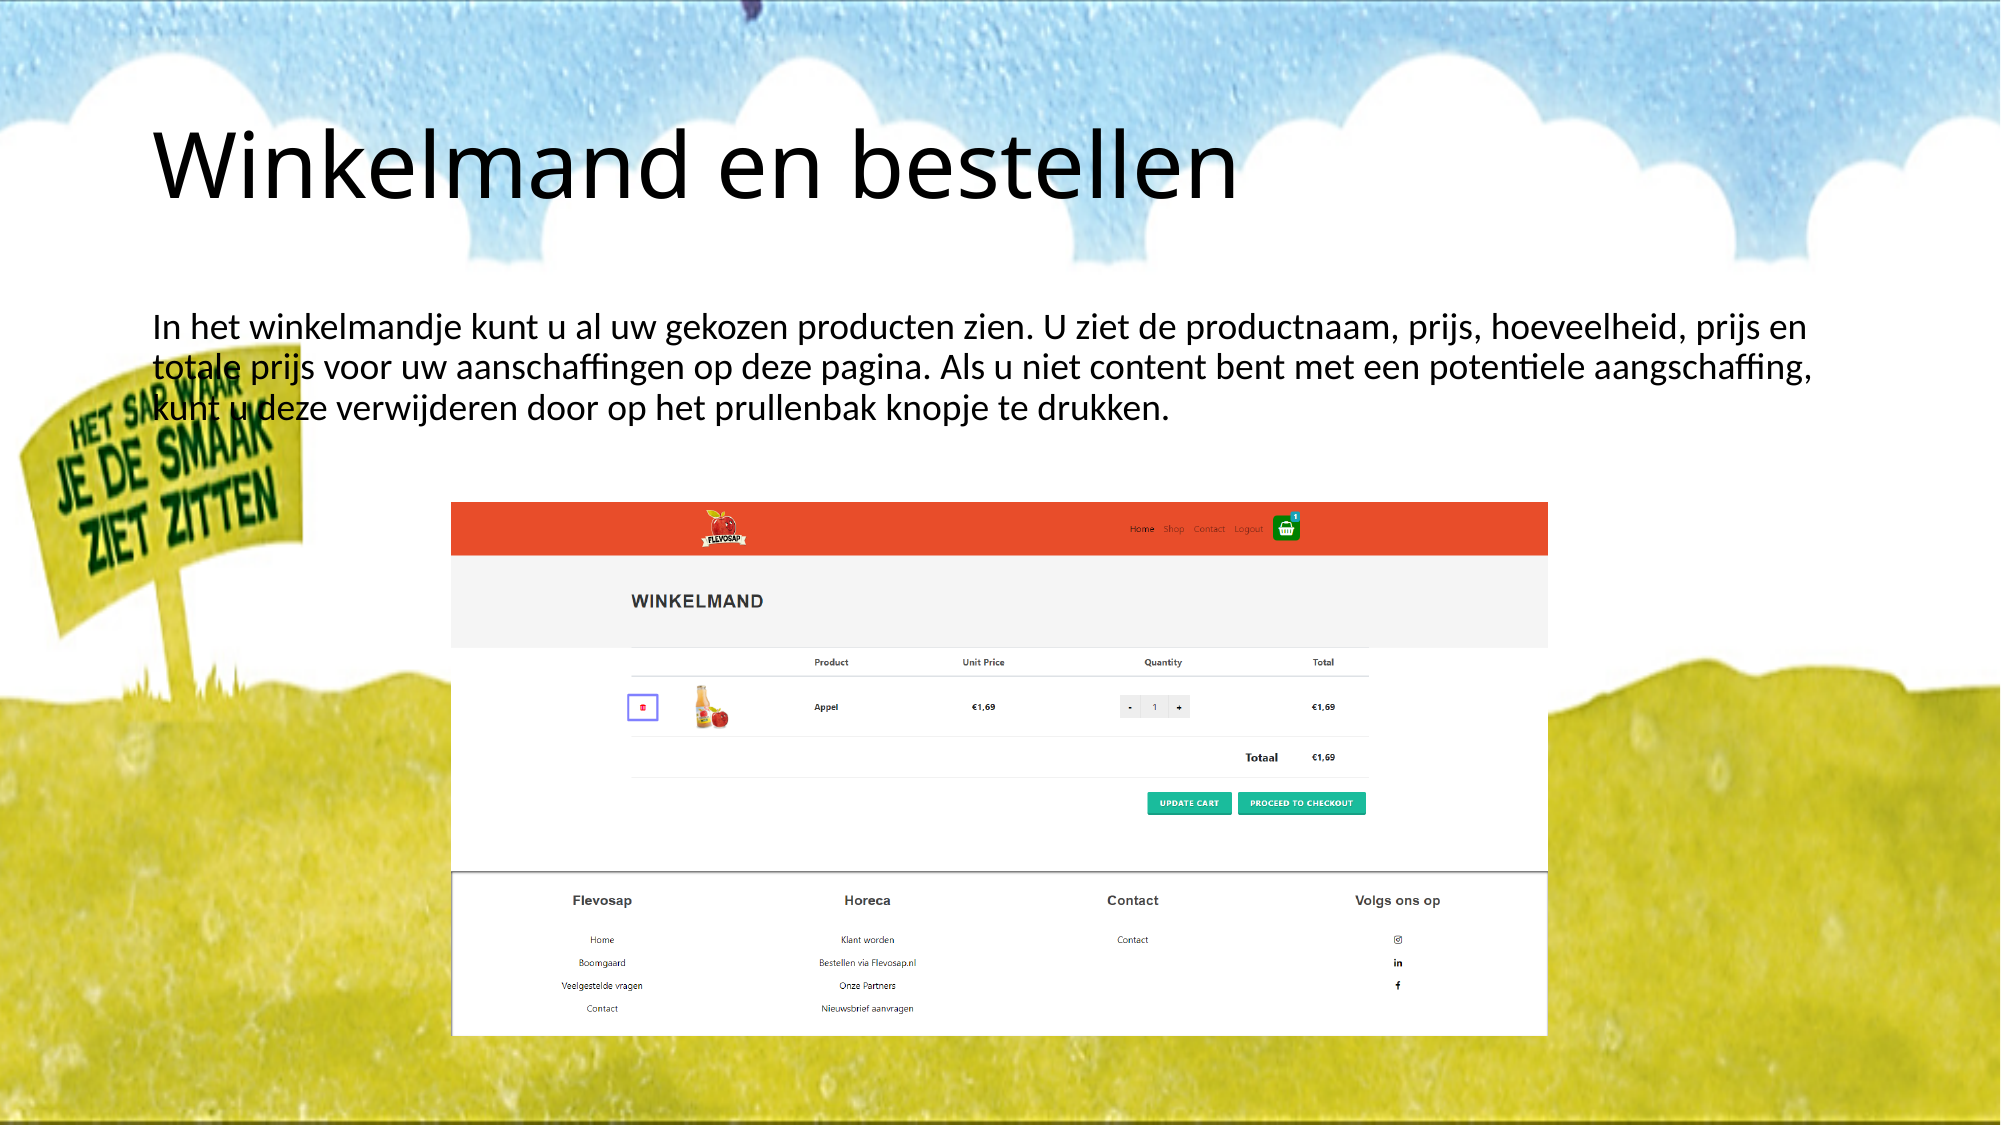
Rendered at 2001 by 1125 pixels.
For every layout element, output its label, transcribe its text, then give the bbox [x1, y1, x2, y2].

picture [0, 0, 2001, 1125]
list In het winkelmandje kunt u al uw gekozen producten zien. U ziet de productnaam, prijs, hoeveelheid, prijs en totale prijs voor uw aanschaffingen op deze pagina. Als u niet content bent met een potentiele aangschaffing, kunt u deze verwijderen door op het prullenbak knopje te drukken. [137, 299, 1863, 1014]
title Winkelmand en bestellen [137, 59, 1863, 278]
